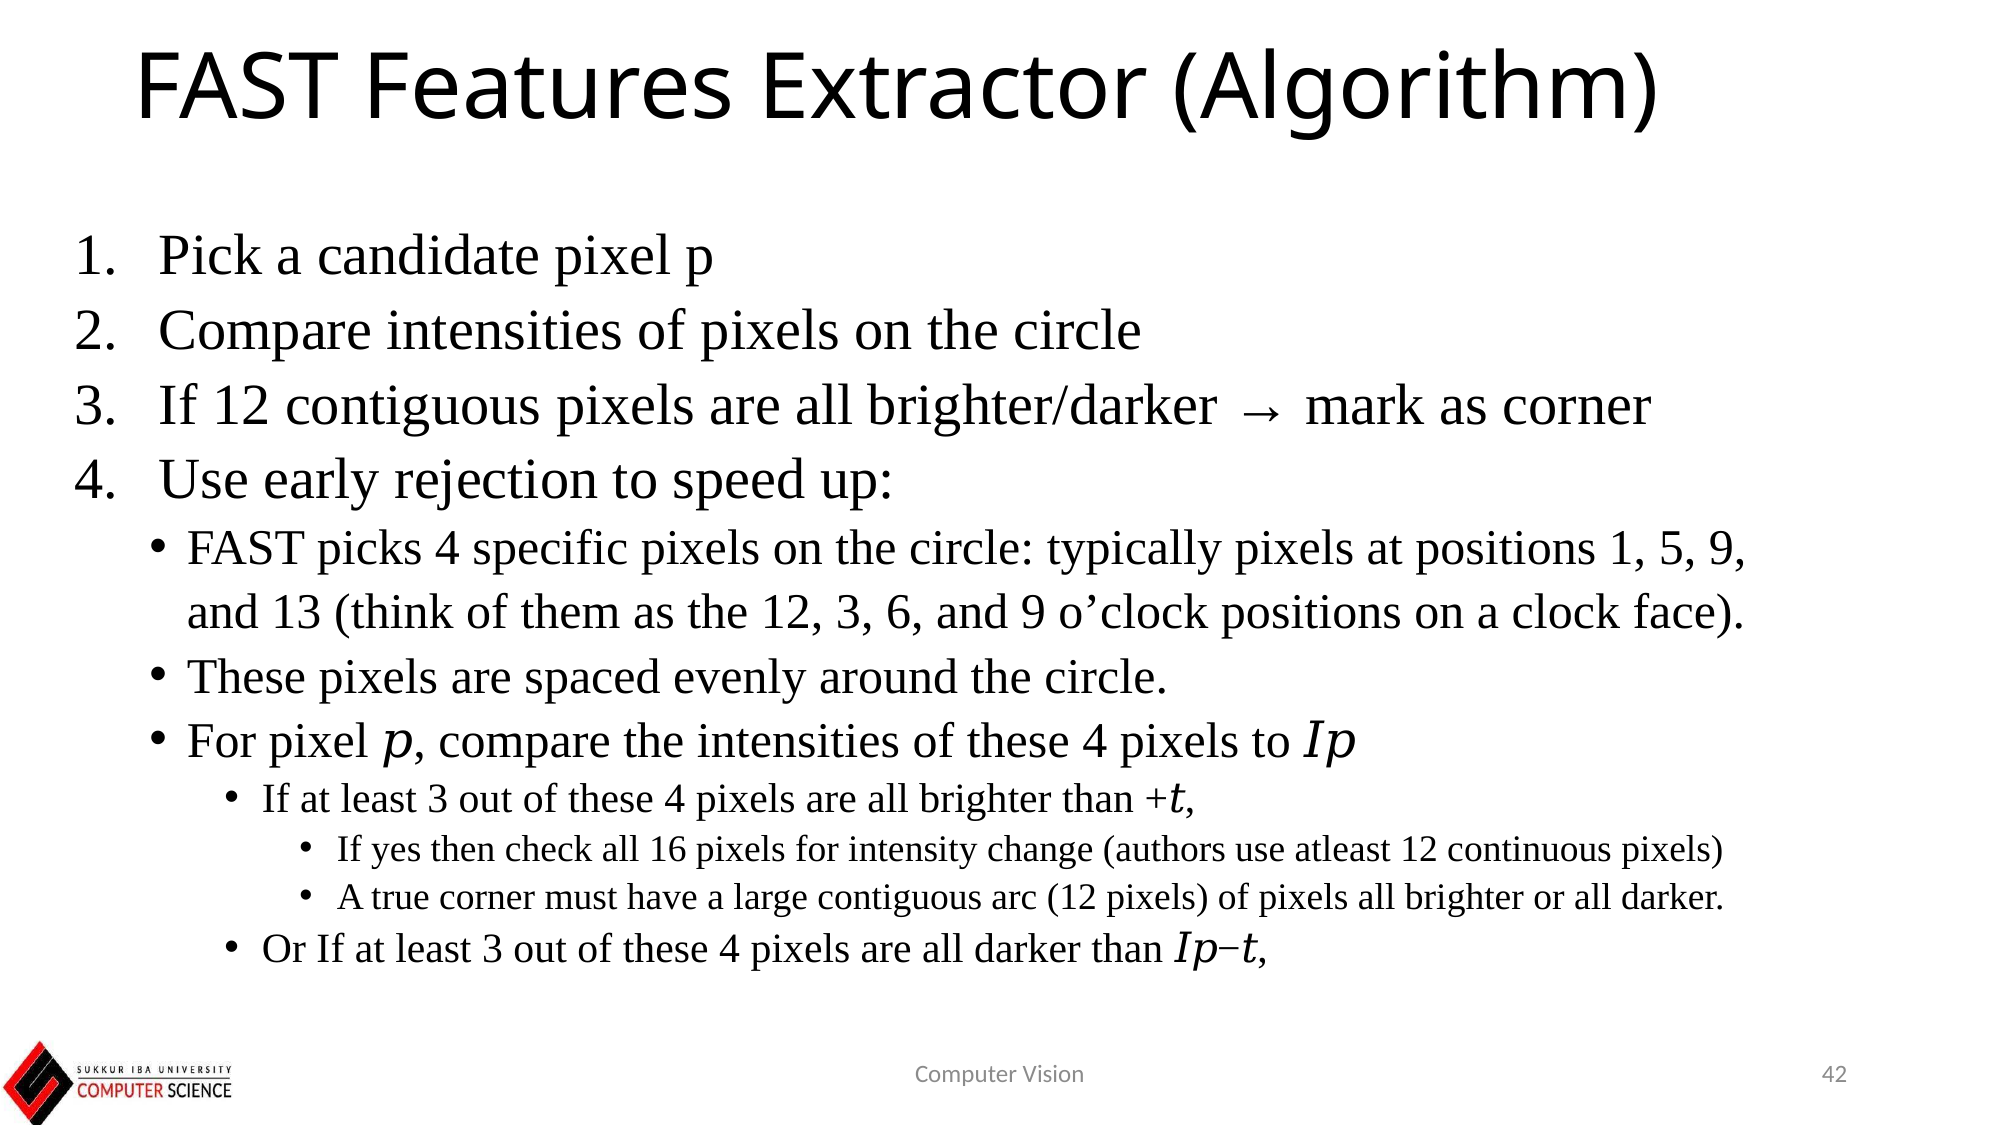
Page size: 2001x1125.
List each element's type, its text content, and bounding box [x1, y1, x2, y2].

slide_number 42 [1412, 1042, 1863, 1103]
picture [1, 1040, 233, 1125]
footer Computer Vision [662, 1042, 1338, 1103]
title FAST Features Extractor (Algorithm) [0, 0, 2000, 178]
